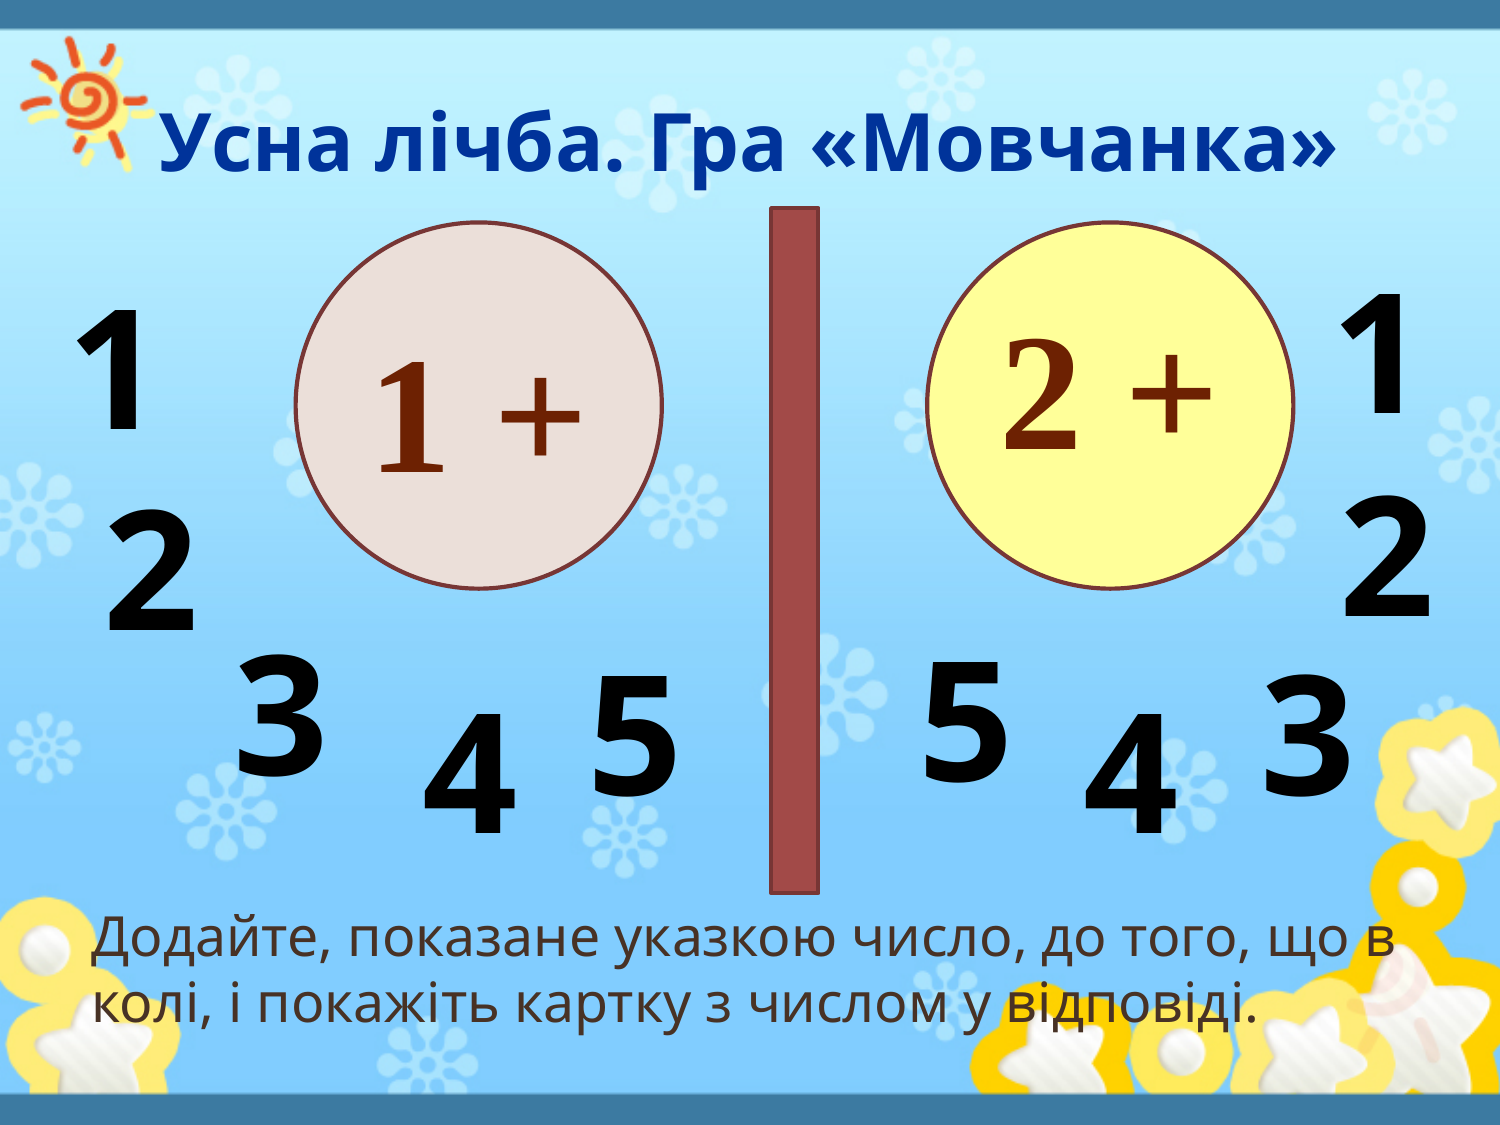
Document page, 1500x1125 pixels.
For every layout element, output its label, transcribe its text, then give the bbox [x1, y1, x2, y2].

text_box 3 [1246, 621, 1388, 837]
text_box 3 [218, 601, 361, 816]
text_box 2 [1324, 442, 1467, 657]
text_box 1 + [293, 220, 664, 591]
text_box 1 [1316, 239, 1459, 454]
title Усна лічба. Гра «Мовчанка» [75, 45, 1425, 233]
text_box 2 + [925, 220, 1296, 591]
text_box 5 [572, 621, 715, 837]
list Додайте, показане указкою число, до того, що в колі, і покажіть картку з числом у відповіді. [76, 893, 1427, 1076]
text_box [769, 206, 820, 895]
text_box 2 [88, 456, 231, 671]
text_box 5 [903, 607, 1046, 823]
text_box 4 [407, 659, 550, 874]
picture [0, 0, 1500, 1125]
text_box 4 [1068, 659, 1211, 874]
text_box 1 [53, 255, 195, 470]
